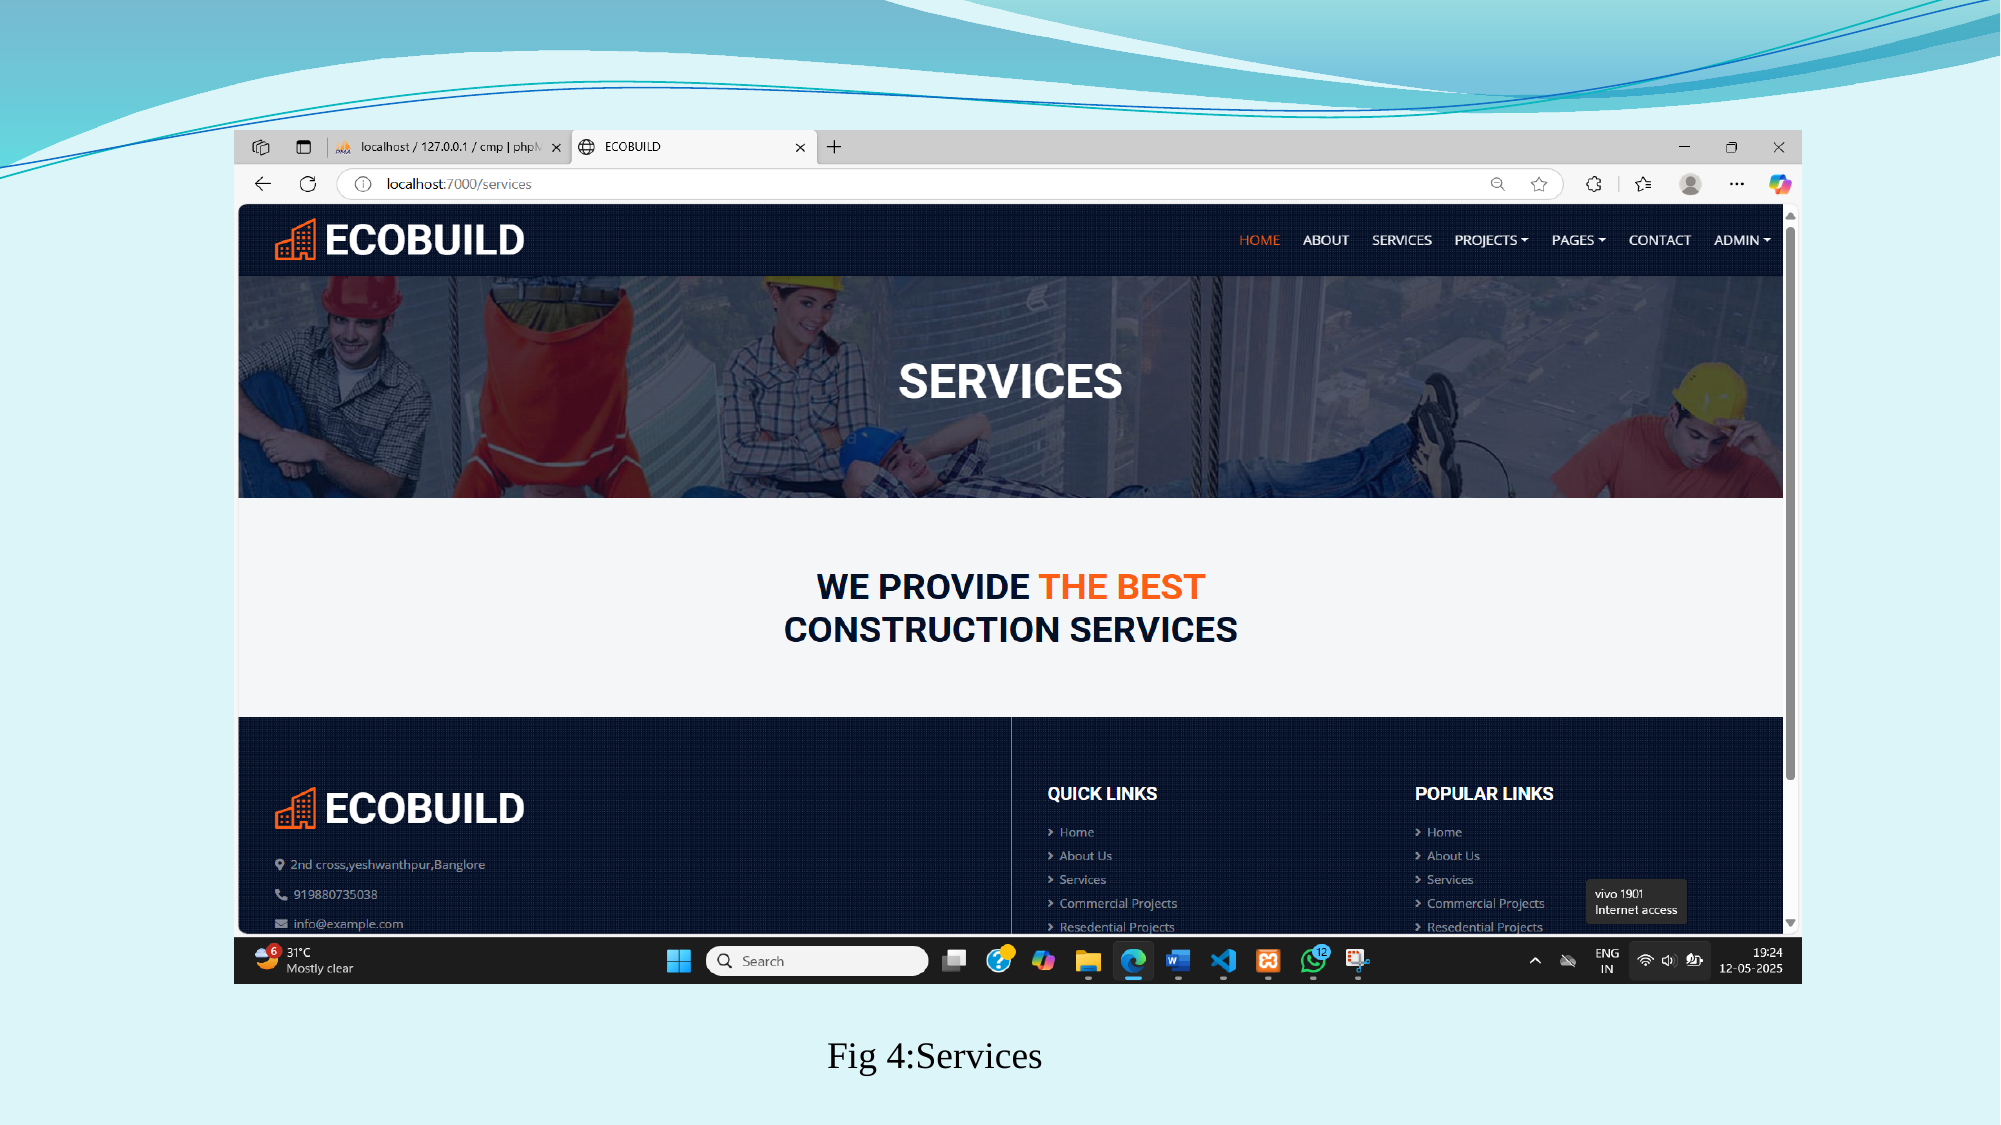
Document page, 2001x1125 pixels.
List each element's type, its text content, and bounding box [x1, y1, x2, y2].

picture [234, 130, 1802, 985]
text_box Fig 4:Services [812, 1023, 1815, 1084]
